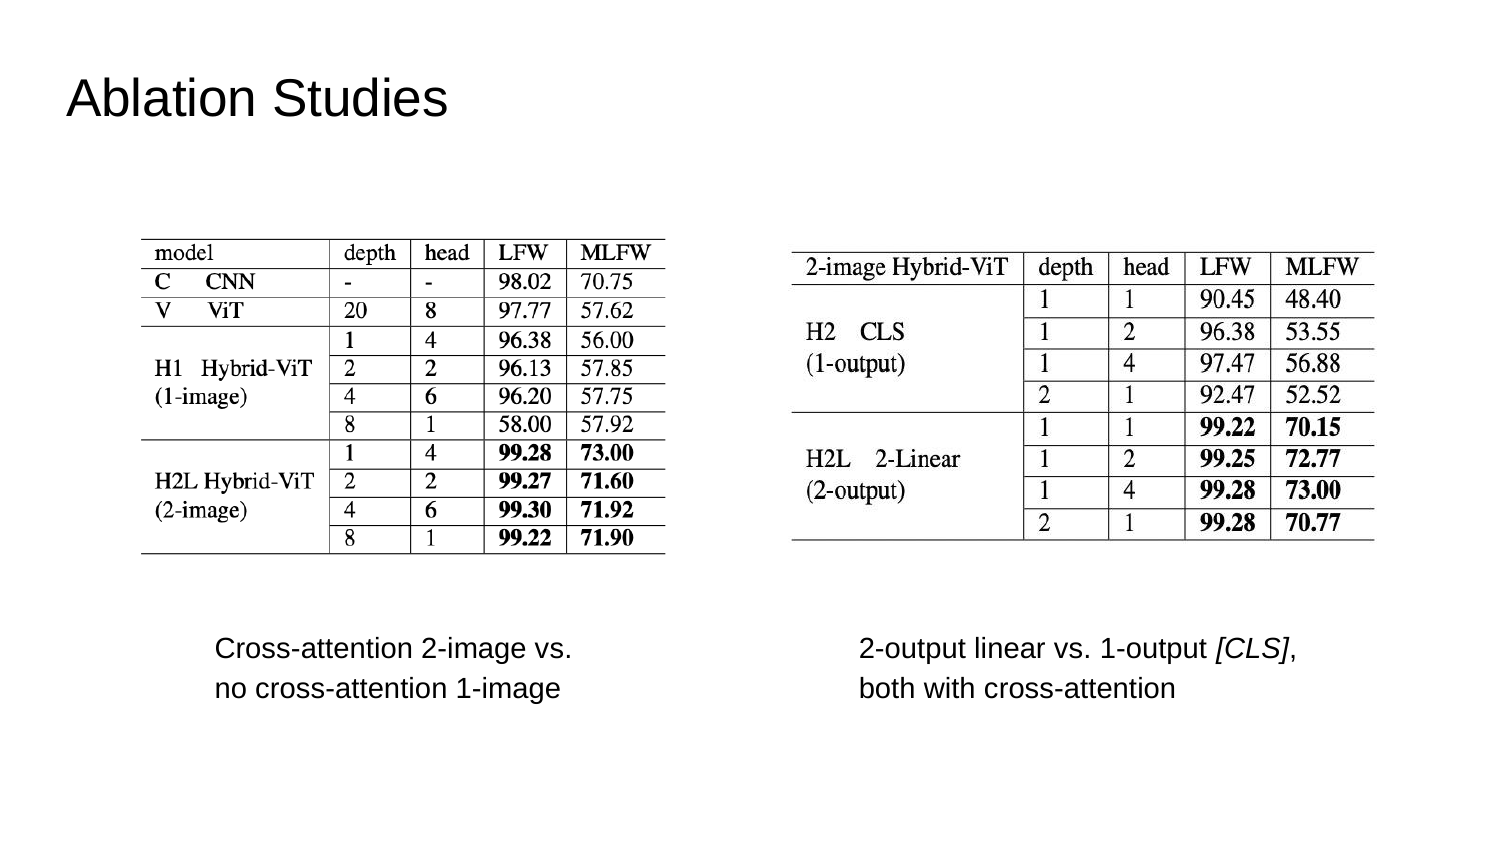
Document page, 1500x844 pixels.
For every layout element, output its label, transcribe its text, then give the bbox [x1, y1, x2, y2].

text_box Cross-attention 2-image vs. no cross-attention 1-image [199, 609, 607, 720]
title Ablation Studies [51, 48, 1449, 142]
text_box 2-output linear vs. 1-output [CLS], both with cross-attention [843, 609, 1329, 720]
picture [79, 231, 727, 579]
picture [729, 244, 1443, 566]
